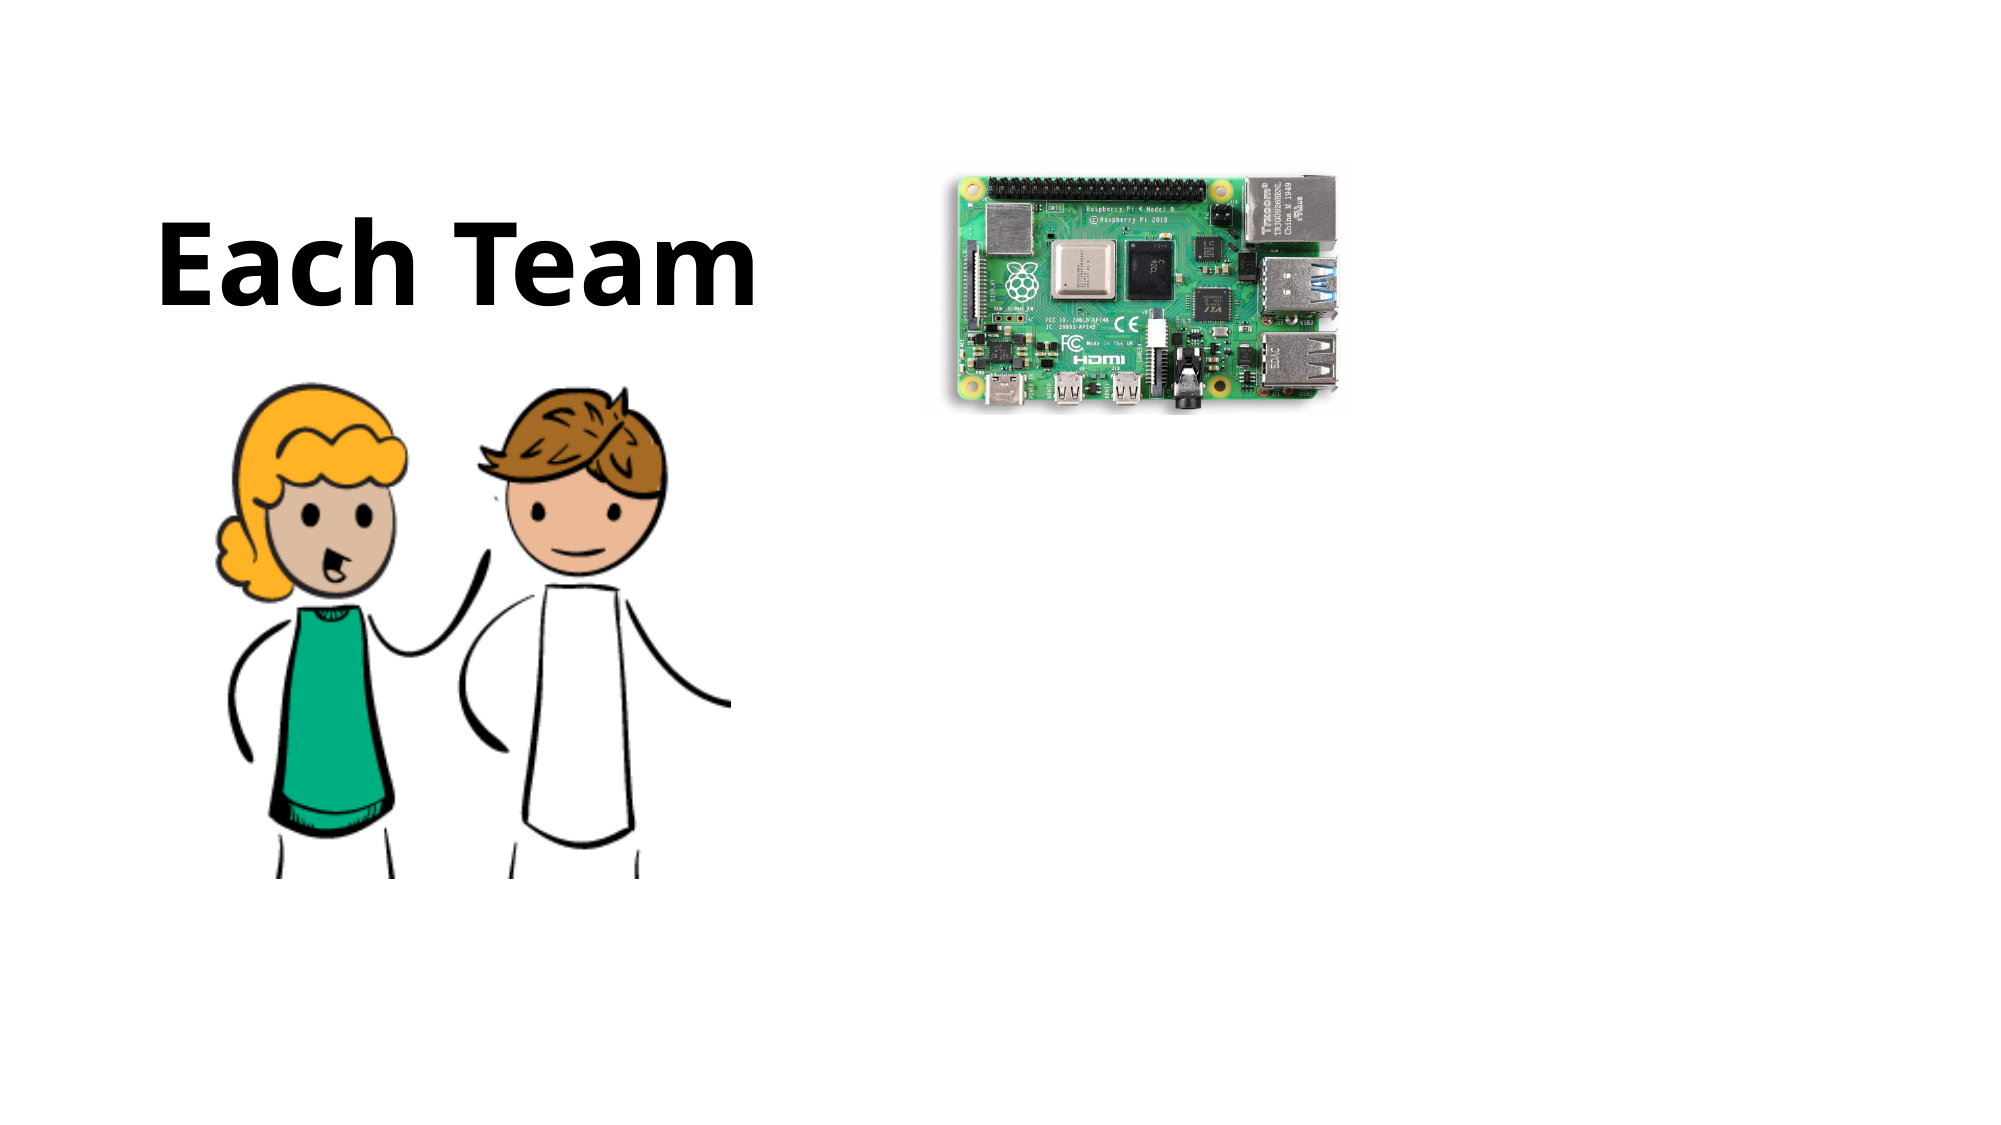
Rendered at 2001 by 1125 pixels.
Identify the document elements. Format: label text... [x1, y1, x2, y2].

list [189, 337, 731, 879]
picture [925, 161, 1350, 415]
title Each Team [137, 75, 783, 338]
